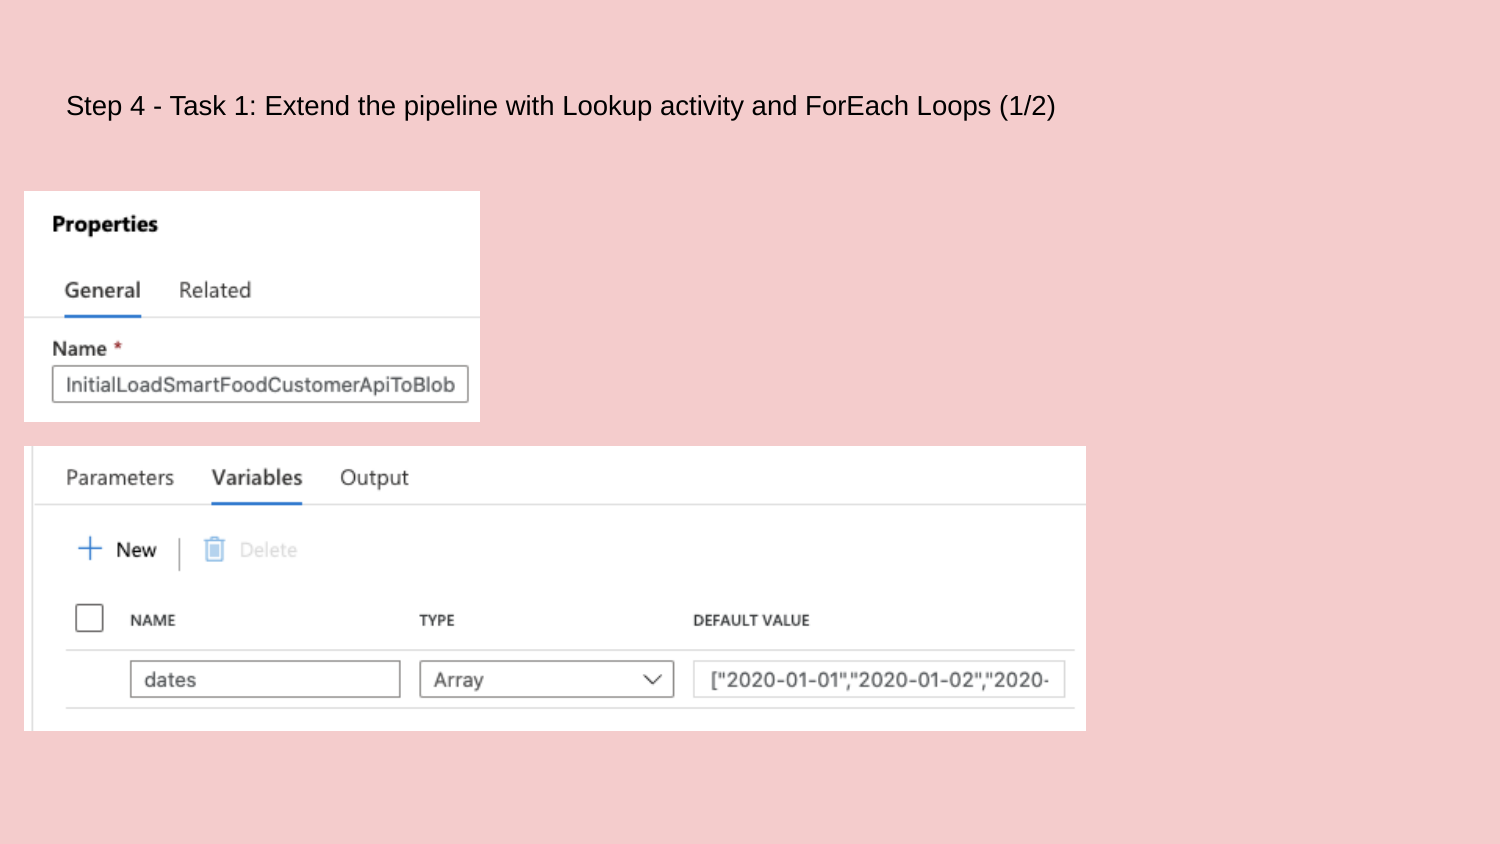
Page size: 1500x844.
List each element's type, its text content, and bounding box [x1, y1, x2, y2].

picture [24, 191, 480, 422]
picture [24, 446, 1087, 732]
title Step 4 - Task 1: Extend the pipeline with Lookup activity and ForEach Loops (1/2) [51, 72, 1449, 167]
